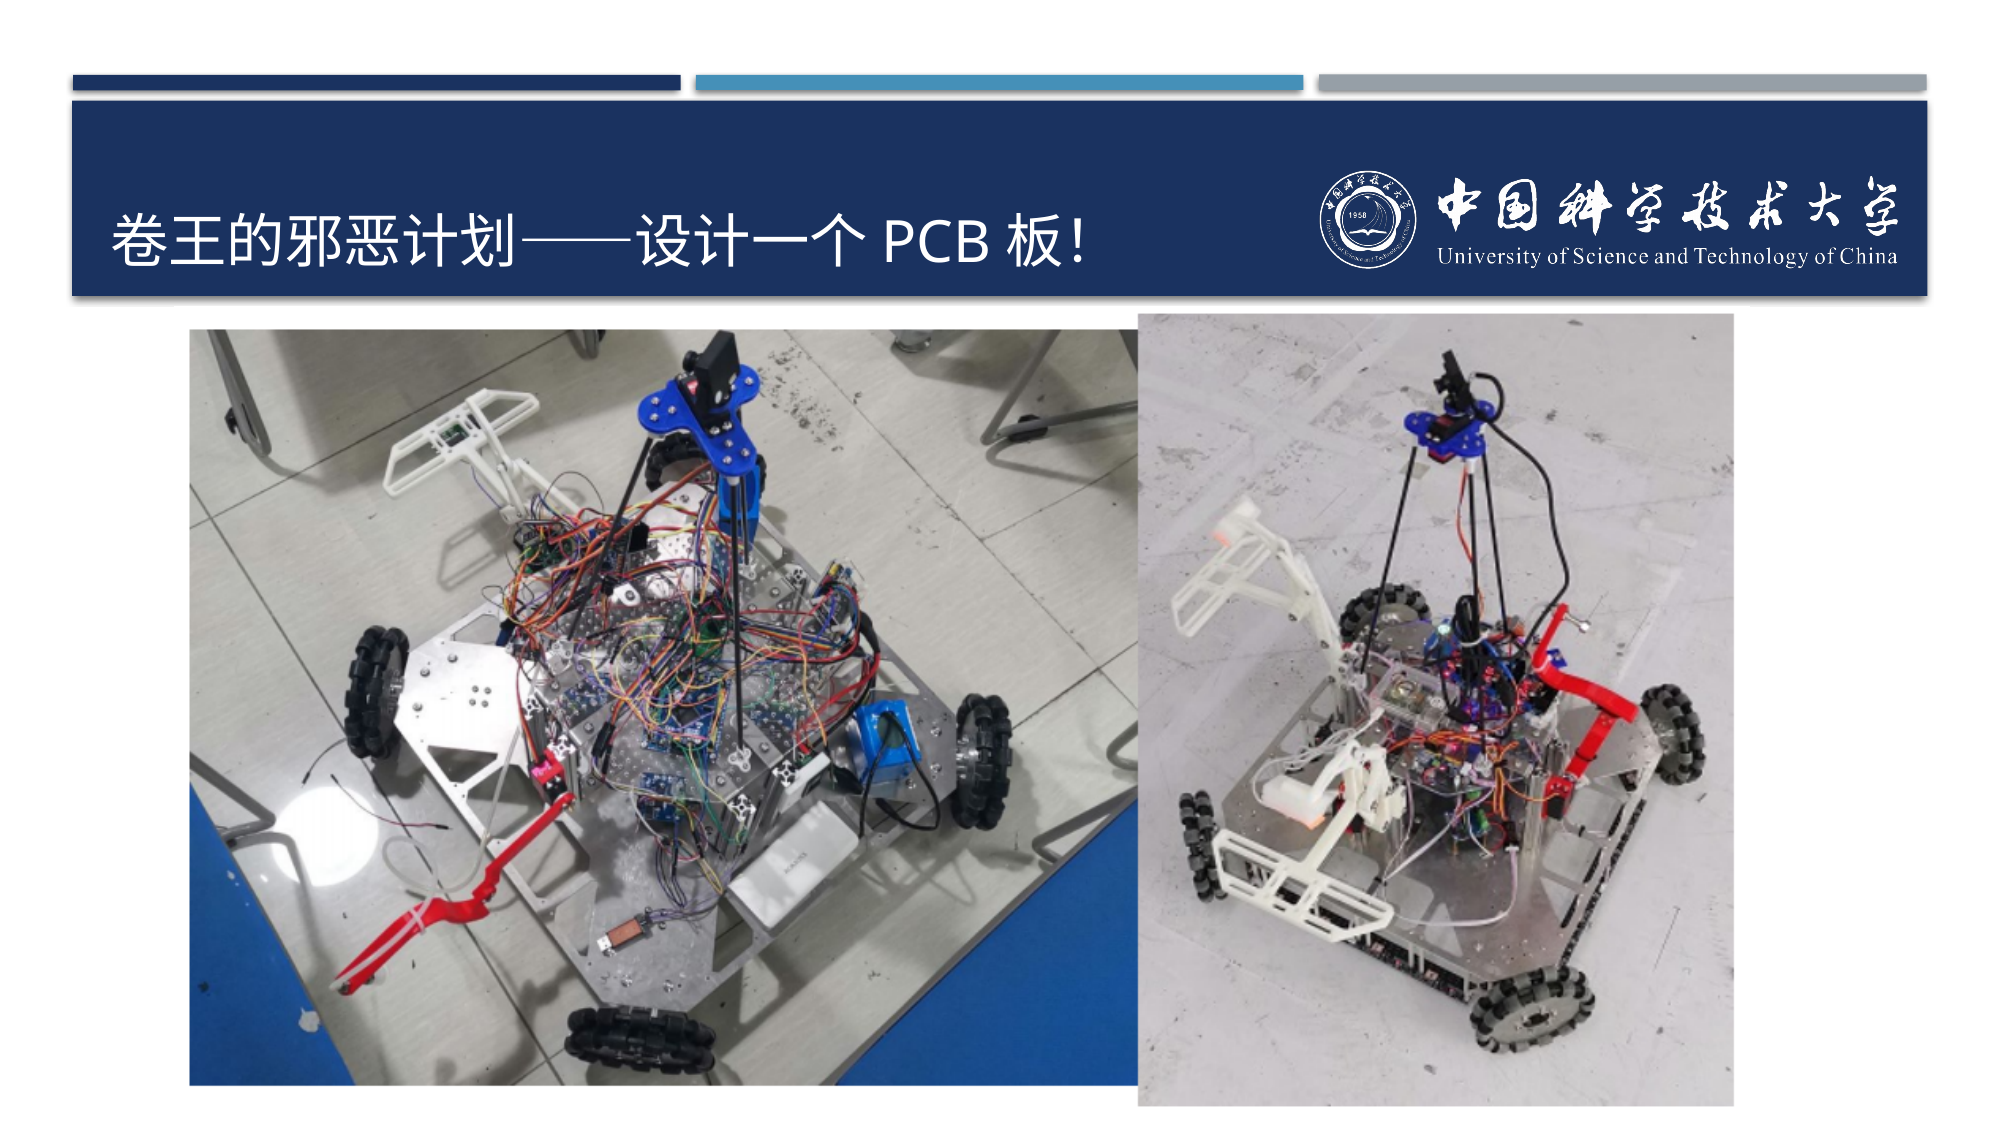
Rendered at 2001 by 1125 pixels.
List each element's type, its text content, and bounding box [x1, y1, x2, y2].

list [173, 306, 1750, 1114]
title 卷王的邪恶计划——设计一个PCB板！ [95, 115, 1905, 282]
